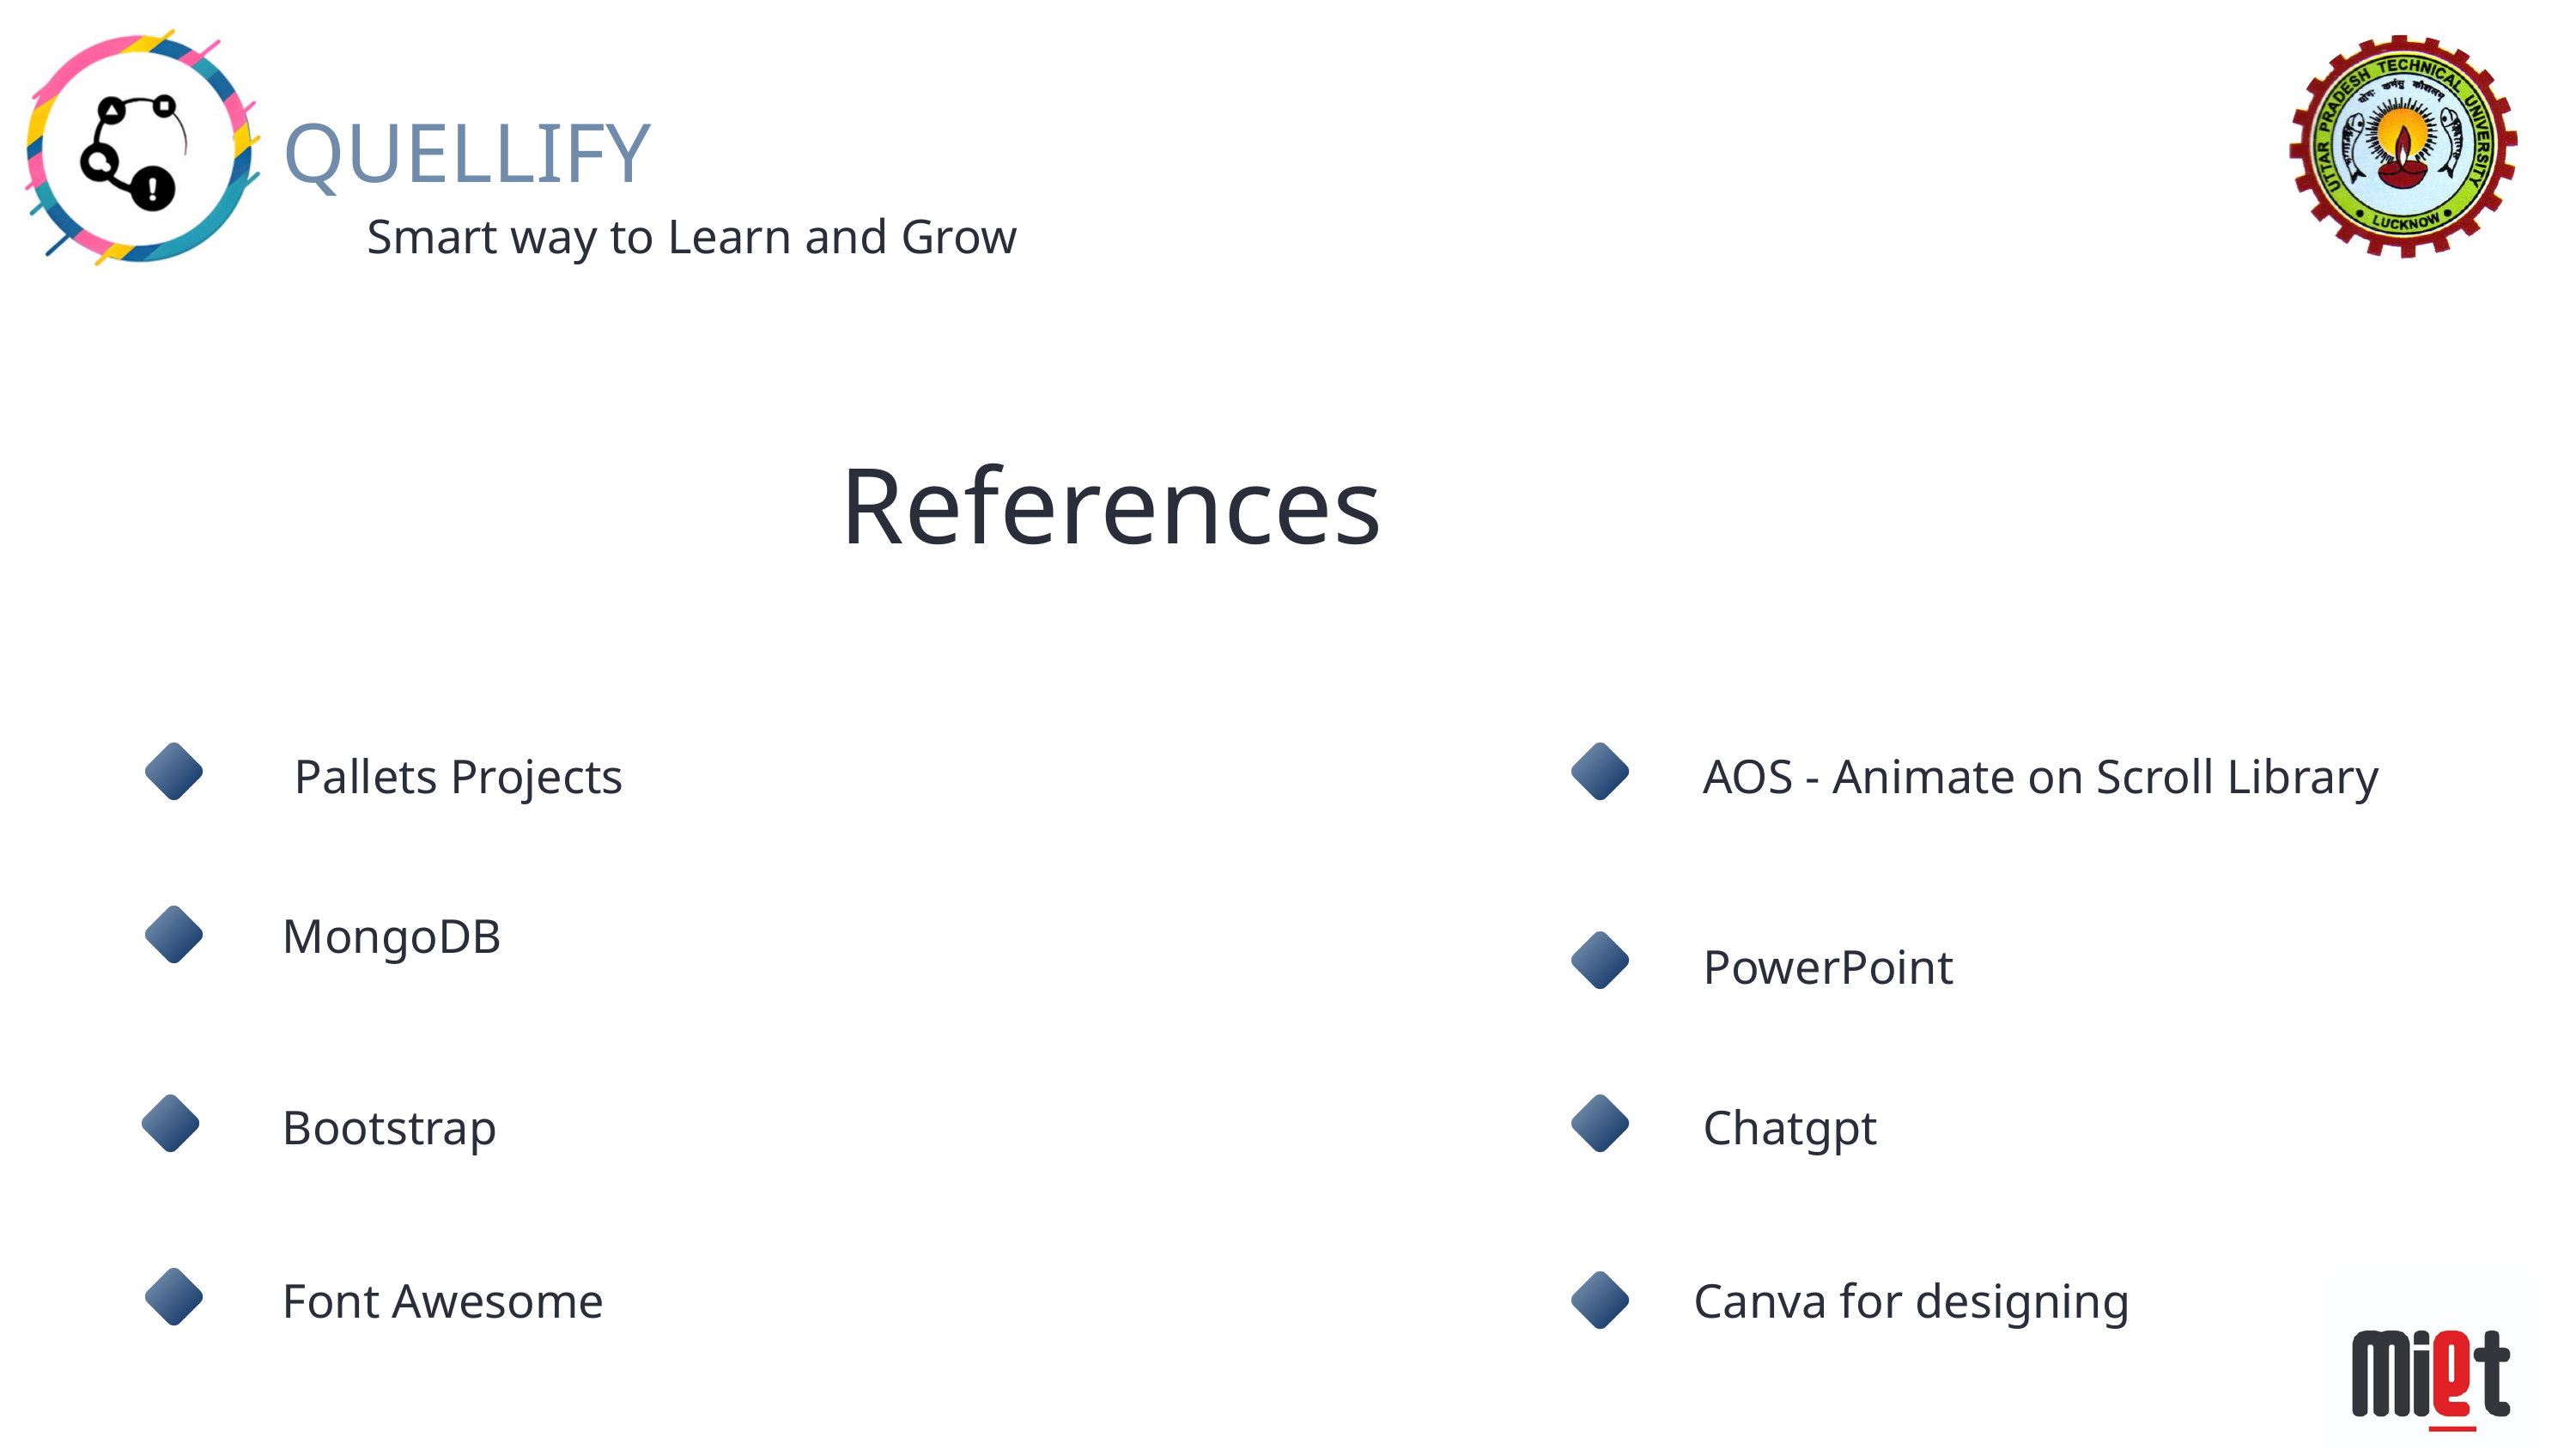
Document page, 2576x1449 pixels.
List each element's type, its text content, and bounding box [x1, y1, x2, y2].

text_box PowerPoint [1703, 928, 2576, 994]
text_box [0, 0, 283, 283]
text_box Canva for designing [1693, 1262, 2576, 1328]
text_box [2288, 34, 2518, 264]
text_box MongoDB [282, 897, 1206, 963]
text_box [144, 1267, 204, 1326]
text_box Smart way to Learn and Grow [367, 197, 1276, 264]
text_box [144, 905, 204, 964]
text_box [144, 742, 204, 801]
text_box [1571, 1270, 1630, 1330]
text_box Font Awesome [282, 1262, 1206, 1328]
text_box [141, 1094, 200, 1153]
text_box QUELLIFY [283, 100, 794, 199]
text_box [1571, 1094, 1630, 1153]
text_box [1571, 742, 1630, 801]
text_box Chatgpt [1703, 1088, 2576, 1155]
text_box [1571, 931, 1630, 990]
text_box AOS - Animate on Scroll Library [1703, 737, 2386, 803]
text_box Bootstrap [282, 1088, 1206, 1155]
text_box Pallets Projects [282, 737, 635, 803]
text_box [2327, 1328, 2535, 1449]
text_box References [839, 428, 1572, 566]
